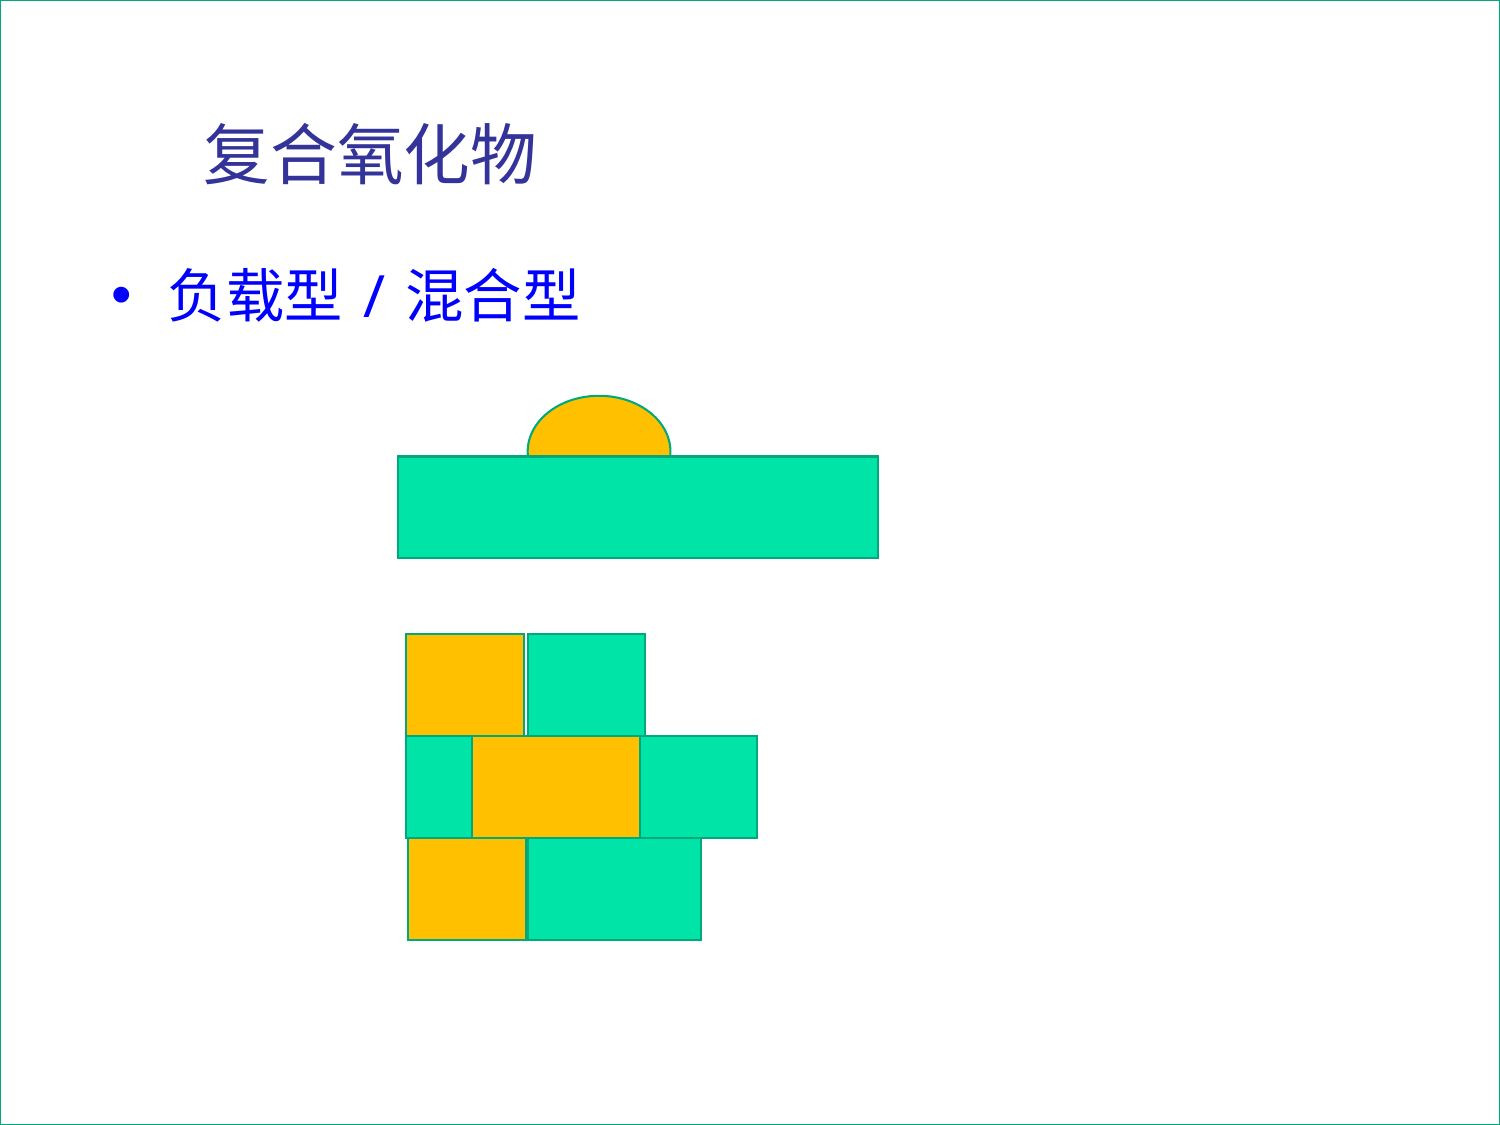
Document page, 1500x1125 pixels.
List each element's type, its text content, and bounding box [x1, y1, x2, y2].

text_box [405, 633, 525, 737]
text_box [397, 455, 879, 559]
text_box [471, 735, 639, 837]
text_box [639, 735, 758, 839]
text_box [405, 737, 471, 839]
title 复合氧化物 [188, 35, 1468, 201]
text_box 负载型/混合型 [96, 251, 1447, 410]
text_box [526, 394, 672, 455]
text_box [0, 0, 1500, 1125]
text_box [527, 633, 646, 737]
text_box [527, 837, 702, 941]
text_box [407, 837, 527, 941]
